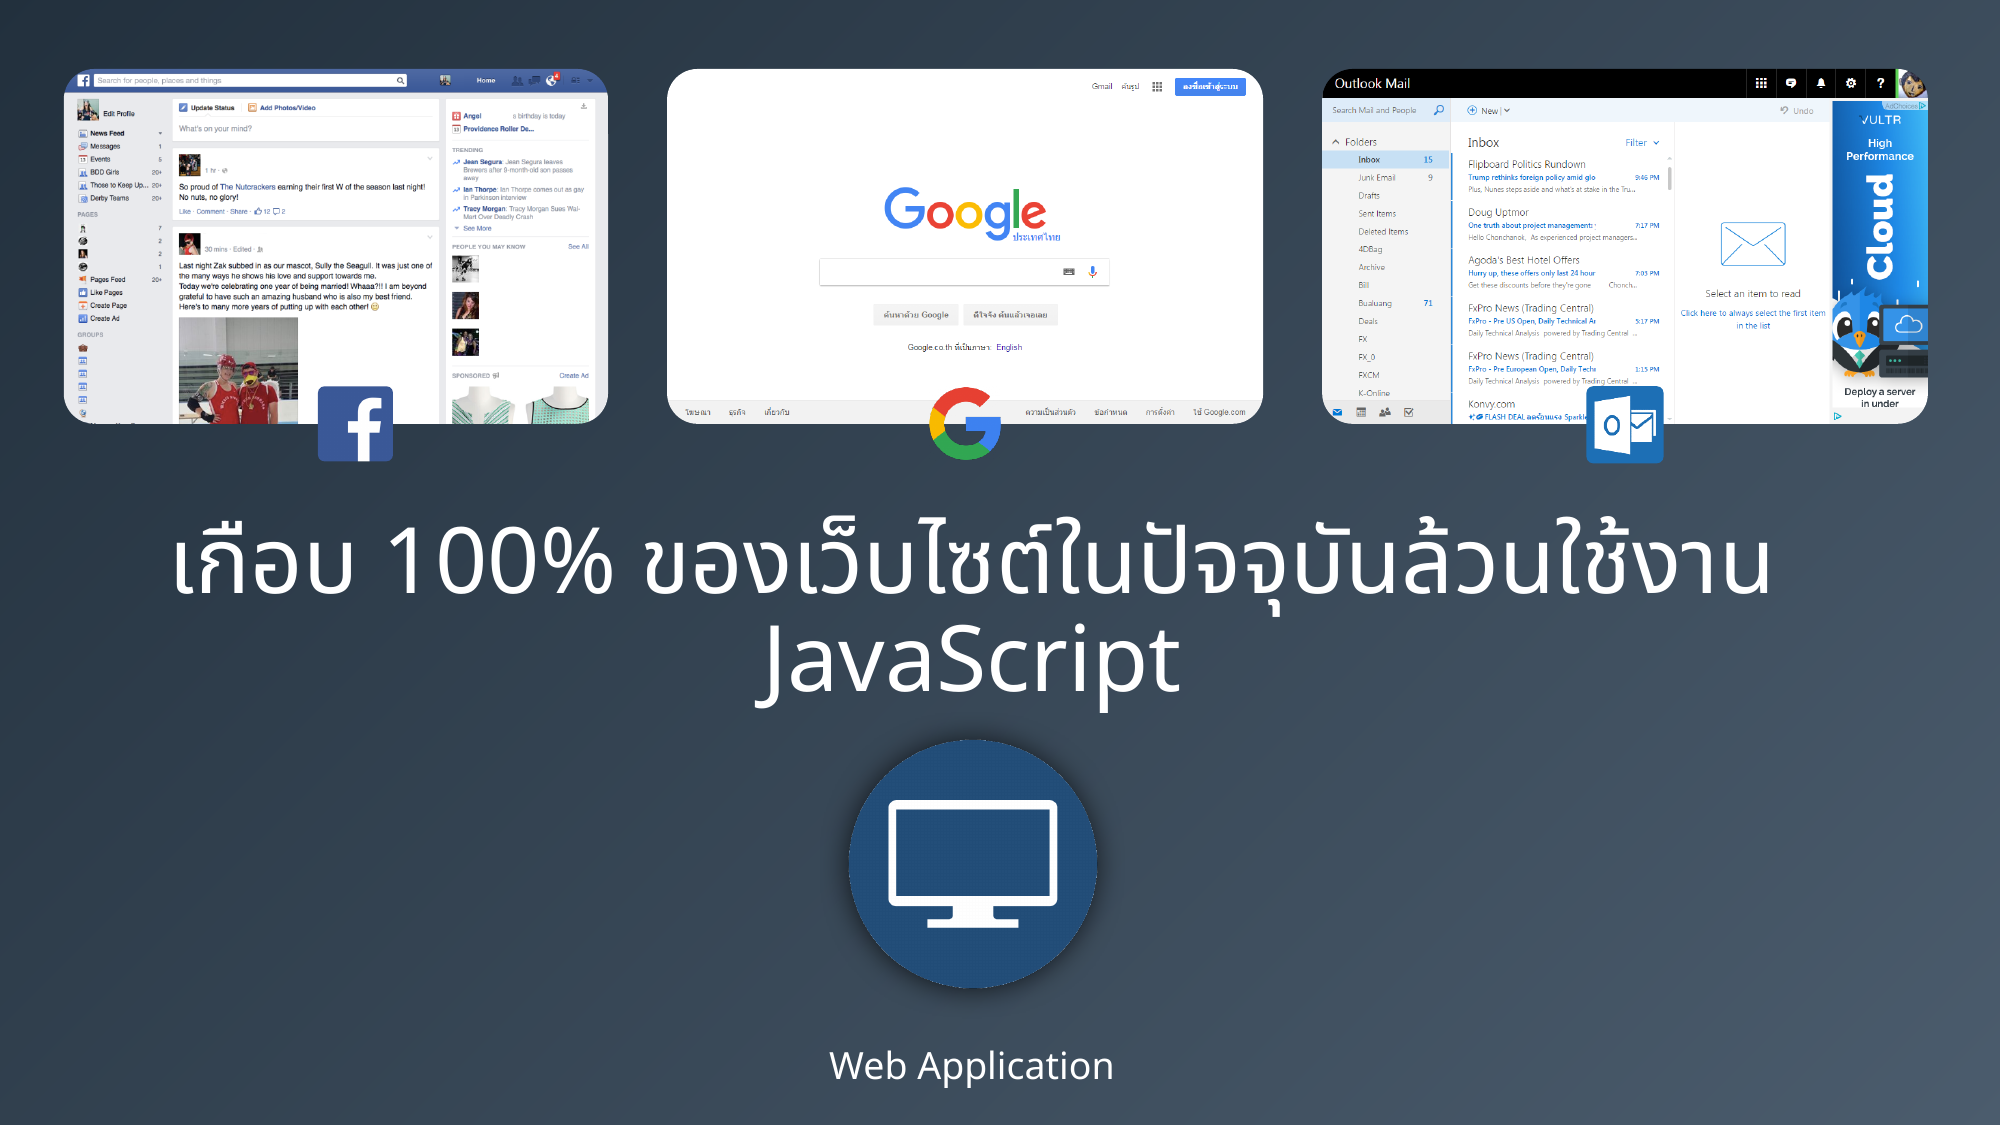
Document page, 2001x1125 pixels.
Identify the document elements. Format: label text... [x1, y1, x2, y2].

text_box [667, 68, 1264, 462]
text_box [63, 68, 609, 462]
text_box เกือบ 100% ของเว็บไซต์ในปัจจุบันล้วนใช้งาน JavaScript [109, 537, 1835, 688]
picture [834, 725, 1111, 1002]
text_box Web Application [814, 1035, 1131, 1095]
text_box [1322, 68, 1928, 464]
